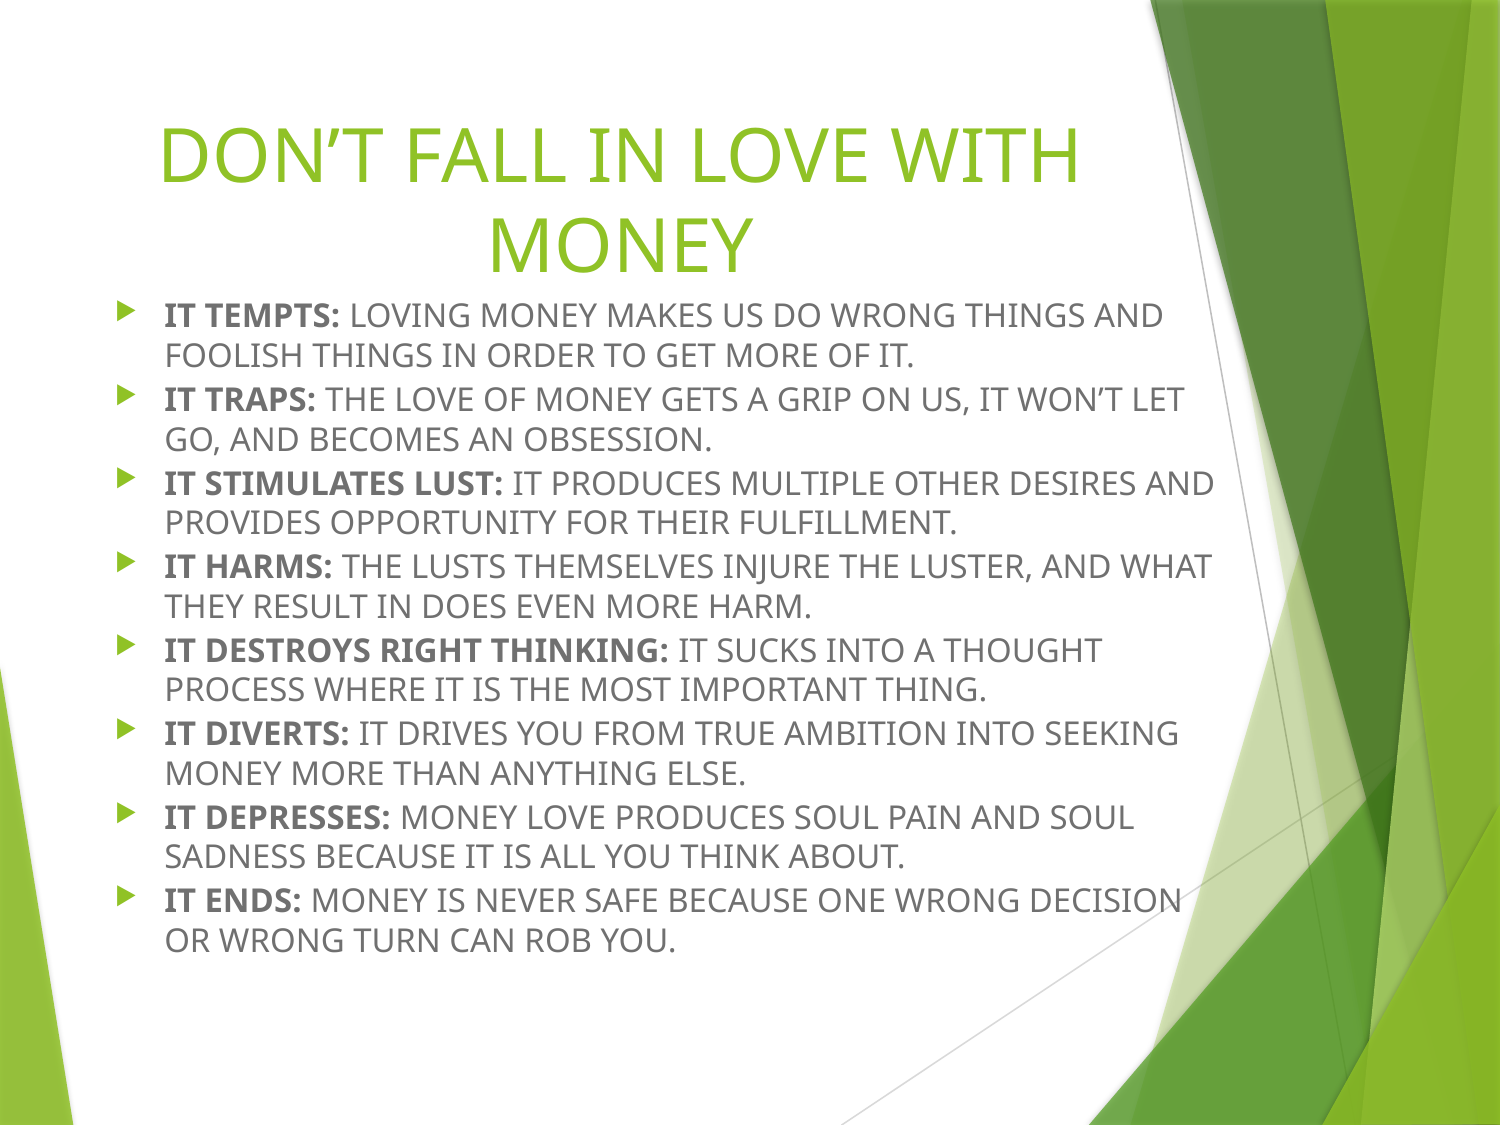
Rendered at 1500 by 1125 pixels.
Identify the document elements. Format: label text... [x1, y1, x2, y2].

list It tempts: Loving money makes us do wrong things AND FOOLISH THINGS in order to get more of it. It traps: The love of money gets a grip on us, it won’t let go, and becomes AN obsession. It stimulates lust: It produces multiple other desires and provides opportunity for their fulfillment. It harms: The lusts themselves injure the luster, and what they result in does even more harm. It destroys RIGHT THINKING: It sucks INTO A THOUGHT PROCESS WHERE IT IS THE MOST IMPORTANT THING. It diverts: IT DRIVES YOU FROM TRUE AMBITION INTO SEEKING MONEY MORE THAN ANYTHING ELSE. It depresses: Money love produces soul pain and soul sadness BECAUSE IT IS ALL YOU THINK ABOUT. It ends: MONEY IS NEVER SAFE BECAUSE ONE WRONG DECISION OR WRONG TURN CAN ROB YOU. [99, 287, 1250, 1050]
title DON’T FALL IN LOVE WITH MONEY [99, 99, 1142, 287]
